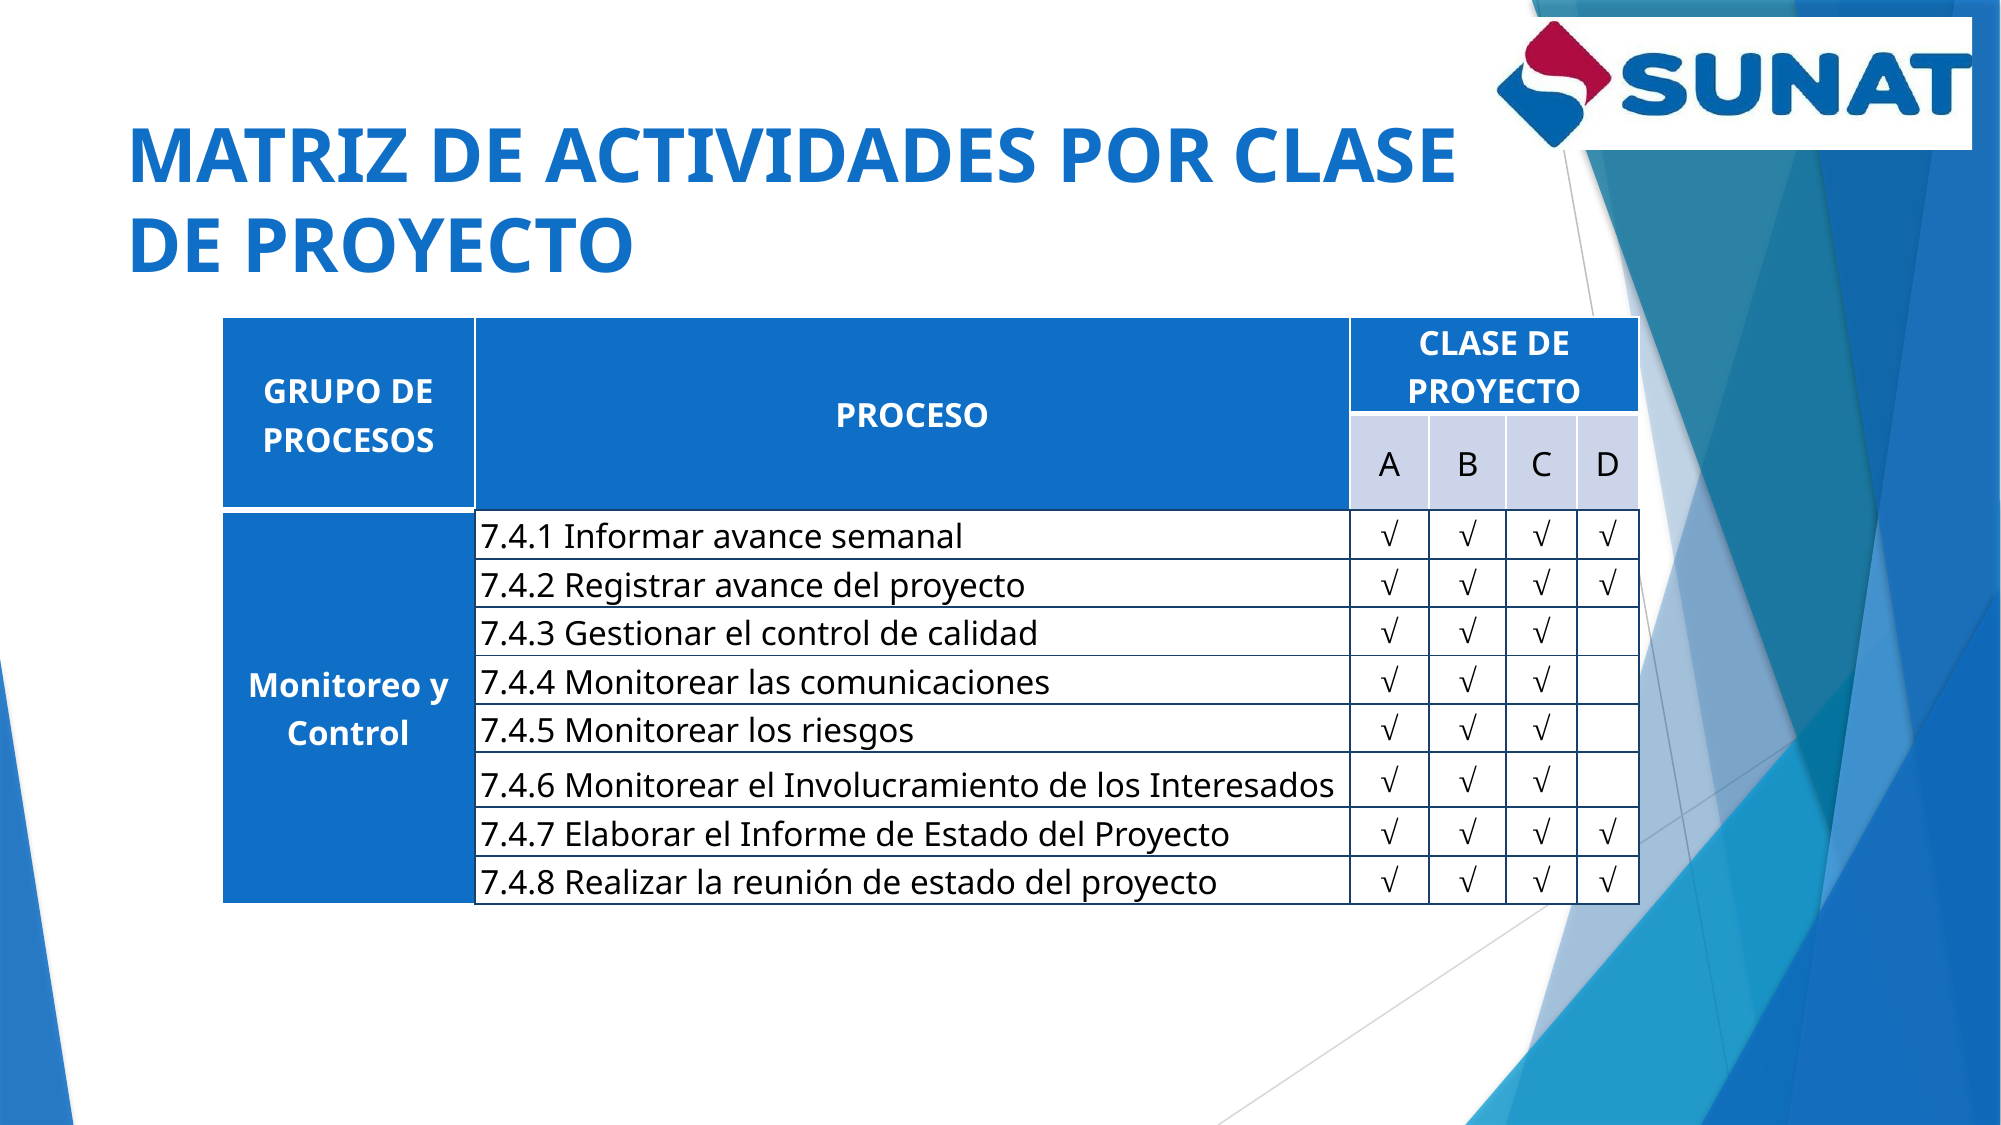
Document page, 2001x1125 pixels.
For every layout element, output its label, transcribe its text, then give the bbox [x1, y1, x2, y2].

table_cell √ [1430, 656, 1505, 703]
table_cell 7.4.4 Monitorear las comunicaciones [476, 656, 1349, 703]
table_cell √ [1351, 857, 1428, 903]
table_cell √ [1507, 608, 1576, 655]
table_cell A [1351, 416, 1428, 509]
table_cell √ [1507, 656, 1576, 703]
table_cell 7.4.5 Monitorear los riesgos [476, 705, 1349, 751]
table_cell [1578, 705, 1638, 751]
table_cell [1578, 753, 1638, 806]
table_cell √ [1430, 753, 1505, 806]
table_cell √ [1430, 560, 1505, 606]
table_header Grupo de Procesos [223, 318, 474, 507]
table_cell √ [1351, 560, 1428, 606]
table_cell √ [1507, 560, 1576, 606]
table_cell √ [1351, 511, 1428, 558]
table_header Proceso [476, 318, 1349, 509]
table_cell √ [1430, 808, 1505, 855]
table_cell √ [1507, 705, 1576, 751]
table_cell 7.4.8 Realizar la reunión de estado del proyecto [476, 857, 1349, 903]
table_header Clase de Proyecto [1351, 318, 1638, 411]
table_cell √ [1507, 753, 1576, 806]
table_cell √ [1430, 511, 1505, 558]
table_cell √ [1351, 656, 1428, 703]
table_cell Monitoreo y Control [223, 513, 474, 903]
table_cell √ [1507, 511, 1576, 558]
table_cell √ [1430, 857, 1505, 903]
title MATRIZ DE ACTIVIDADES POR CLASE DE PROYECTO [111, 99, 1522, 317]
table_cell 7.4.2 Registrar avance del proyecto [476, 560, 1349, 606]
table_cell √ [1351, 808, 1428, 855]
table_cell 7.4.6 Monitorear el Involucramiento de los Interesados [476, 753, 1349, 806]
table_cell 7.4.3 Gestionar el control de calidad [476, 608, 1349, 655]
picture [1490, 17, 1973, 150]
table_cell √ [1507, 808, 1576, 855]
table_cell √ [1351, 753, 1428, 806]
table_cell [1578, 656, 1638, 703]
table_cell 7.4.7 Elaborar el Informe de Estado del Proyecto [476, 808, 1349, 855]
table_cell √ [1351, 705, 1428, 751]
table_cell √ [1578, 511, 1638, 558]
table_cell D [1578, 416, 1638, 509]
table_cell √ [1578, 560, 1638, 606]
table_cell √ [1507, 857, 1576, 903]
table_cell √ [1578, 808, 1638, 855]
table_cell √ [1430, 705, 1505, 751]
table_cell C [1507, 416, 1576, 509]
table_cell √ [1351, 608, 1428, 655]
table_cell B [1430, 416, 1505, 509]
table_cell [1578, 608, 1638, 655]
table_cell √ [1430, 608, 1505, 655]
table_cell √ [1578, 857, 1638, 903]
table_cell 7.4.1 Informar avance semanal [476, 511, 1349, 558]
